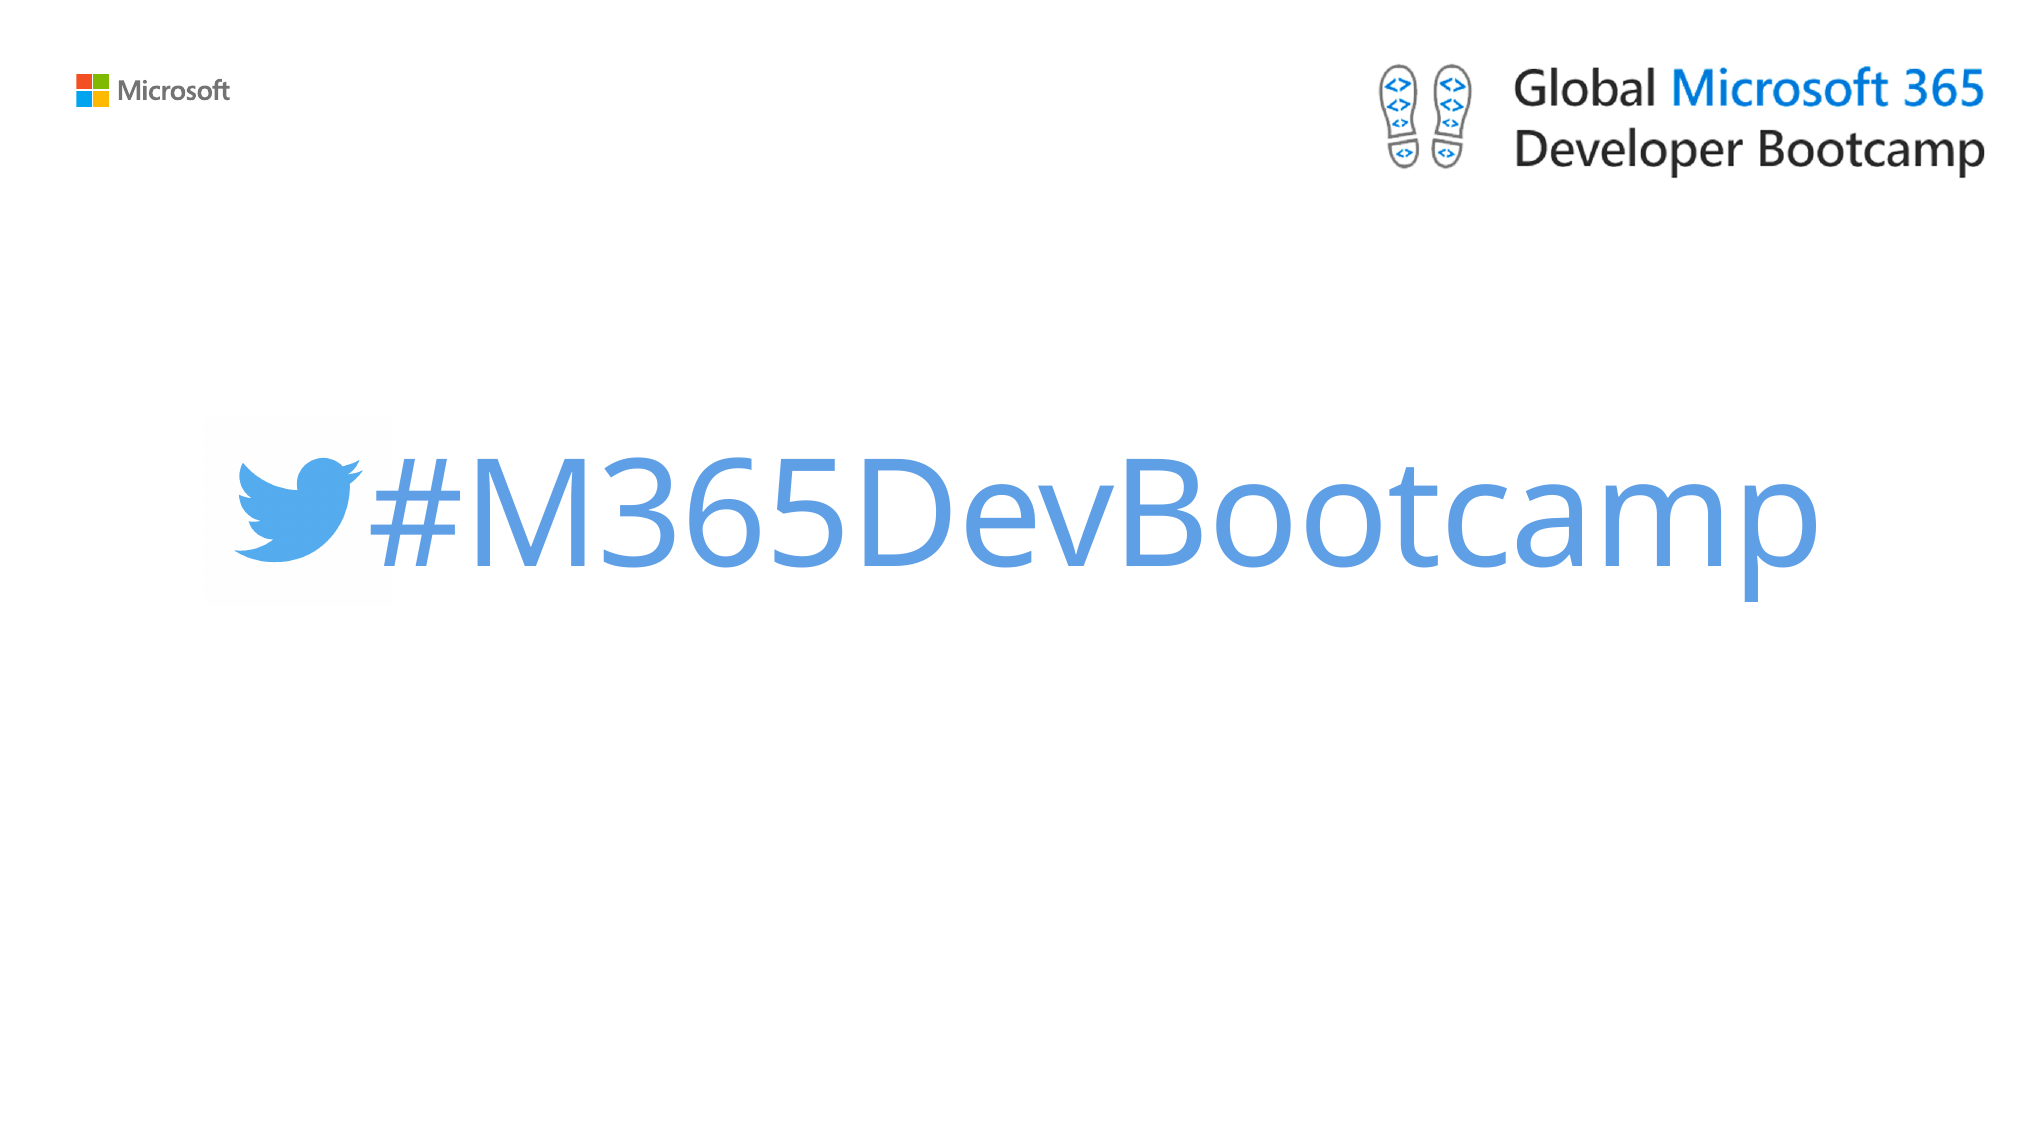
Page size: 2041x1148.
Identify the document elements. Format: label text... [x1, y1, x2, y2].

picture [1374, 59, 1987, 182]
text_box #M365DevBootcamp [393, 416, 1825, 597]
picture [202, 416, 393, 607]
